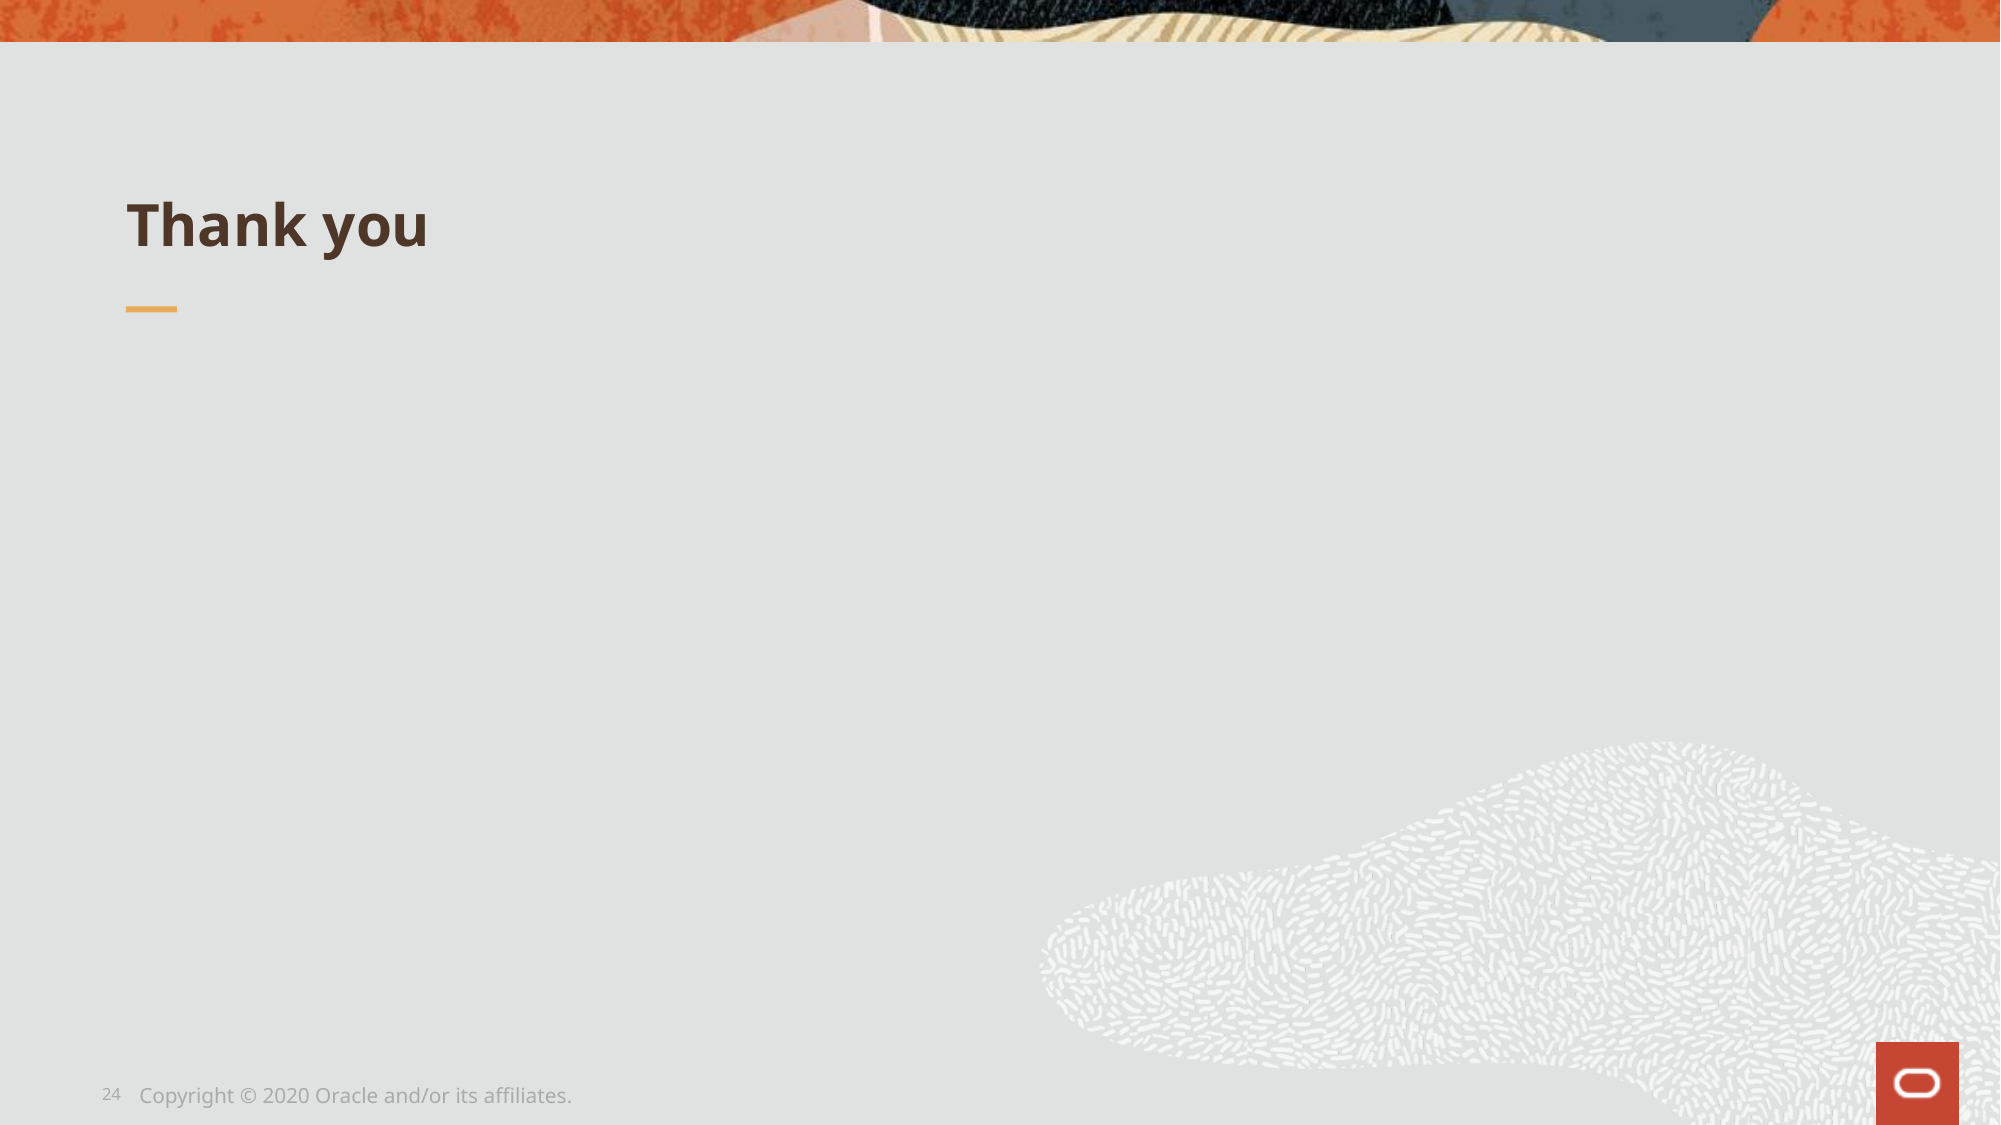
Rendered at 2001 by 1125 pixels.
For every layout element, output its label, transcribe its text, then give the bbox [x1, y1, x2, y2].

picture [0, 0, 2000, 42]
footer Copyright © 2020 Oracle and/or its affiliates. [139, 1065, 815, 1125]
picture [1039, 740, 2000, 1125]
title Thank you [126, 128, 1748, 267]
